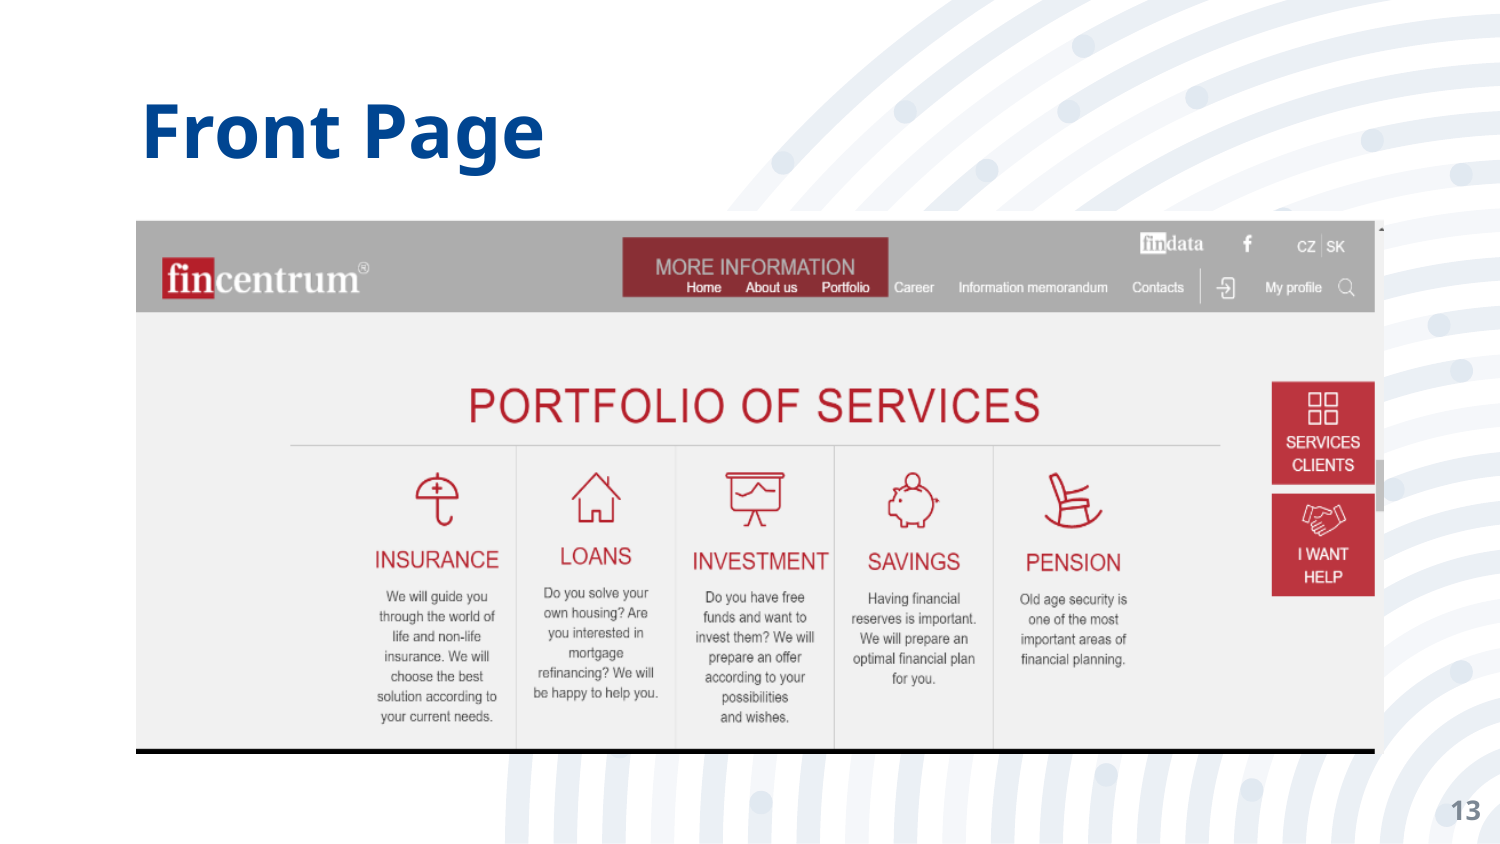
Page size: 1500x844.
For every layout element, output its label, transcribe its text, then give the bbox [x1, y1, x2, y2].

title Front Page [140, 43, 1388, 175]
picture [136, 211, 1384, 754]
subtitle [140, 757, 1388, 844]
slide_number 13 [1391, 779, 1482, 844]
